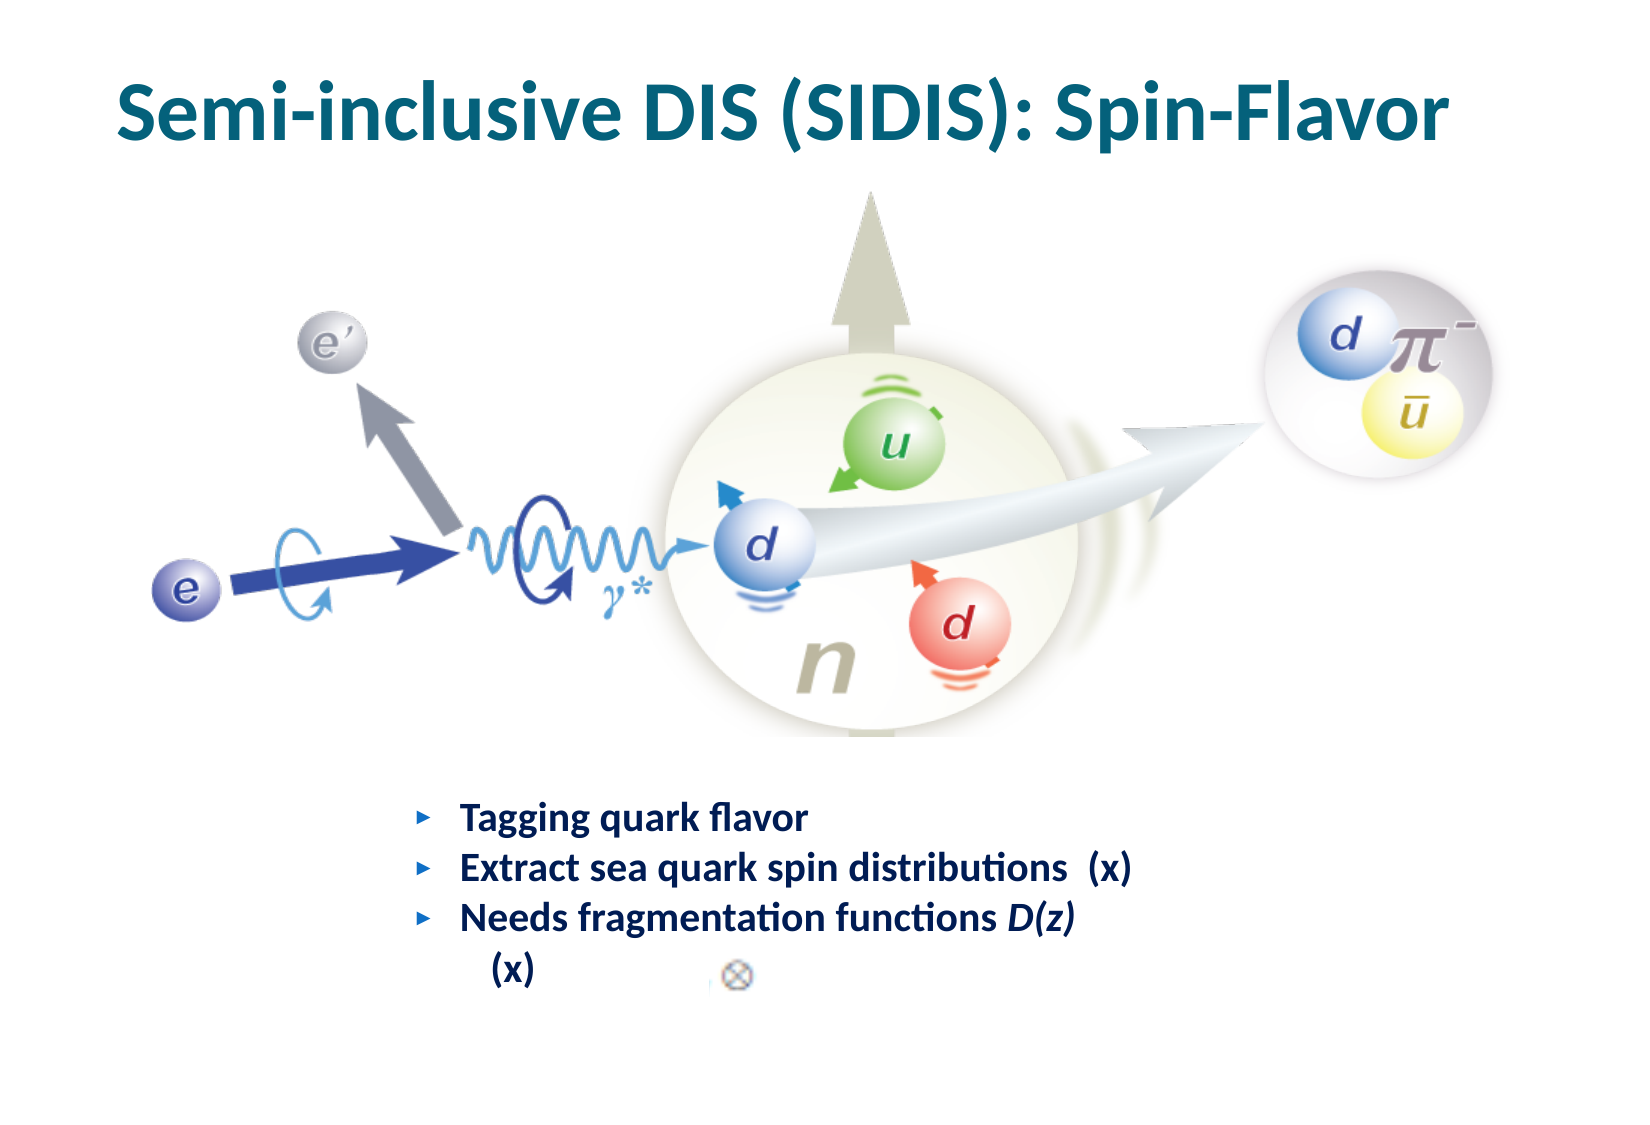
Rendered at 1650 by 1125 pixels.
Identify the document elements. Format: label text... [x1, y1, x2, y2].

picture [150, 191, 1541, 737]
picture [709, 948, 761, 997]
title Semi-inclusive DIS (SIDIS): Spin-Flavor [82, 12, 1568, 200]
